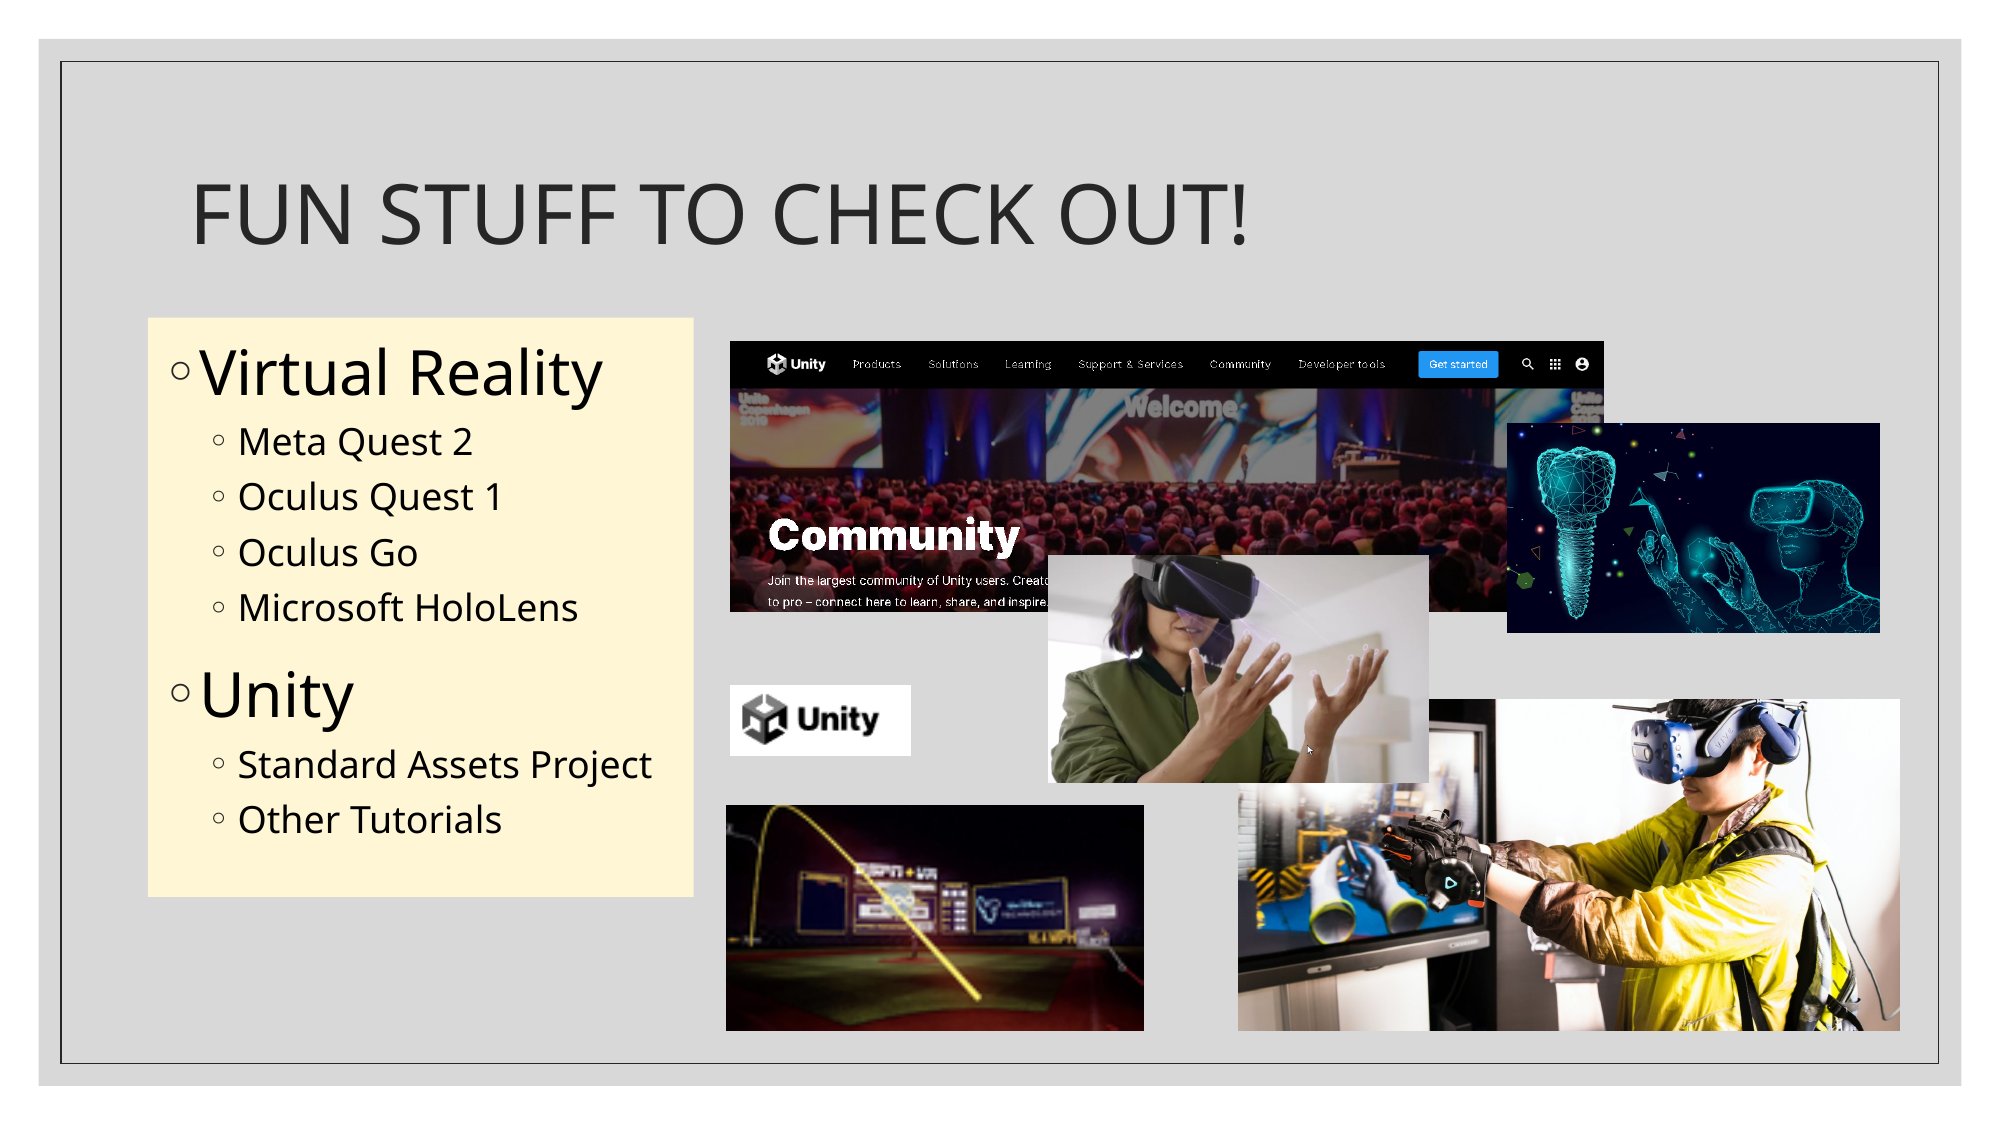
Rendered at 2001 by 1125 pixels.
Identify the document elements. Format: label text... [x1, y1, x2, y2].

list Virtual Reality Meta Quest 2 Oculus Quest 1 Oculus Go Microsoft HoloLens Unity Standard Assets Project Other Tutorials [147, 317, 694, 897]
picture [726, 805, 1144, 1031]
picture [730, 341, 1900, 1031]
picture [730, 685, 911, 756]
title FUN STUFF TO CHECK OUT! [174, 105, 1825, 331]
